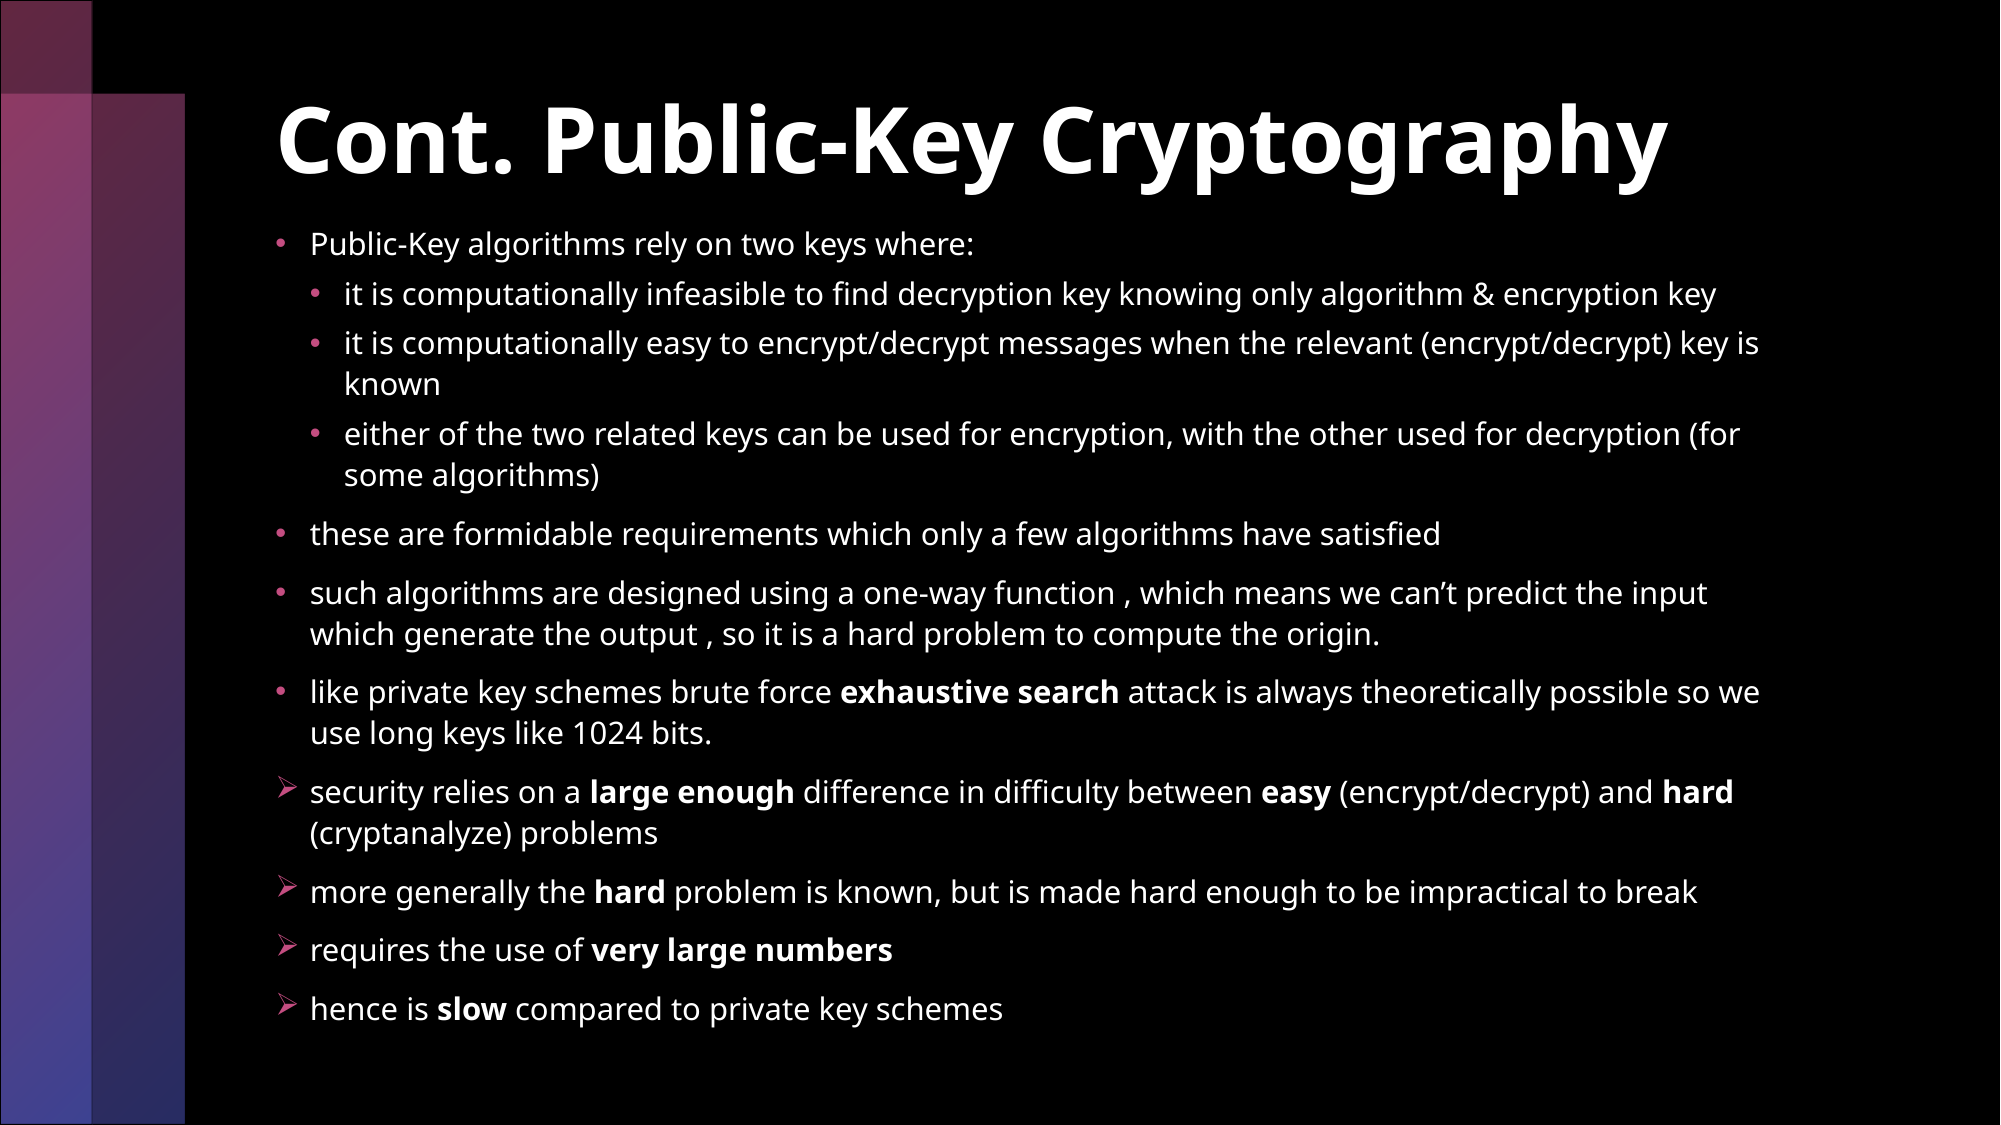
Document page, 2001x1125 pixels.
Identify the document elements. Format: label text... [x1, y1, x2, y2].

list Public-Key algorithms rely on two keys where: it is computationally infeasible to find decryption key knowing only algorithm & encryption key it is computationally easy to encrypt/decrypt messages when the relevant (encrypt/decrypt) key is known either of the two related keys can be used for encryption, with the other used for decryption (for some algorithms) these are formidable requirements which only a few algorithms have satisfied such algorithms are designed using a one-way function , which means we can’t predict the input which generate the output , so it is a hard problem to compute the origin. like private key schemes brute force exhaustive search attack is always theoretically possible so we use long keys like 1024 bits. security relies on a large enough difference in difficulty between easy (encrypt/decrypt) and hard (cryptanalyze) problems more generally the hard problem is known, but is made hard enough to be impractical to break requires the use of very large numbers hence is slow compared to private key schemes [260, 212, 1817, 1051]
title Cont. Public-Key Cryptography [260, 74, 1817, 212]
